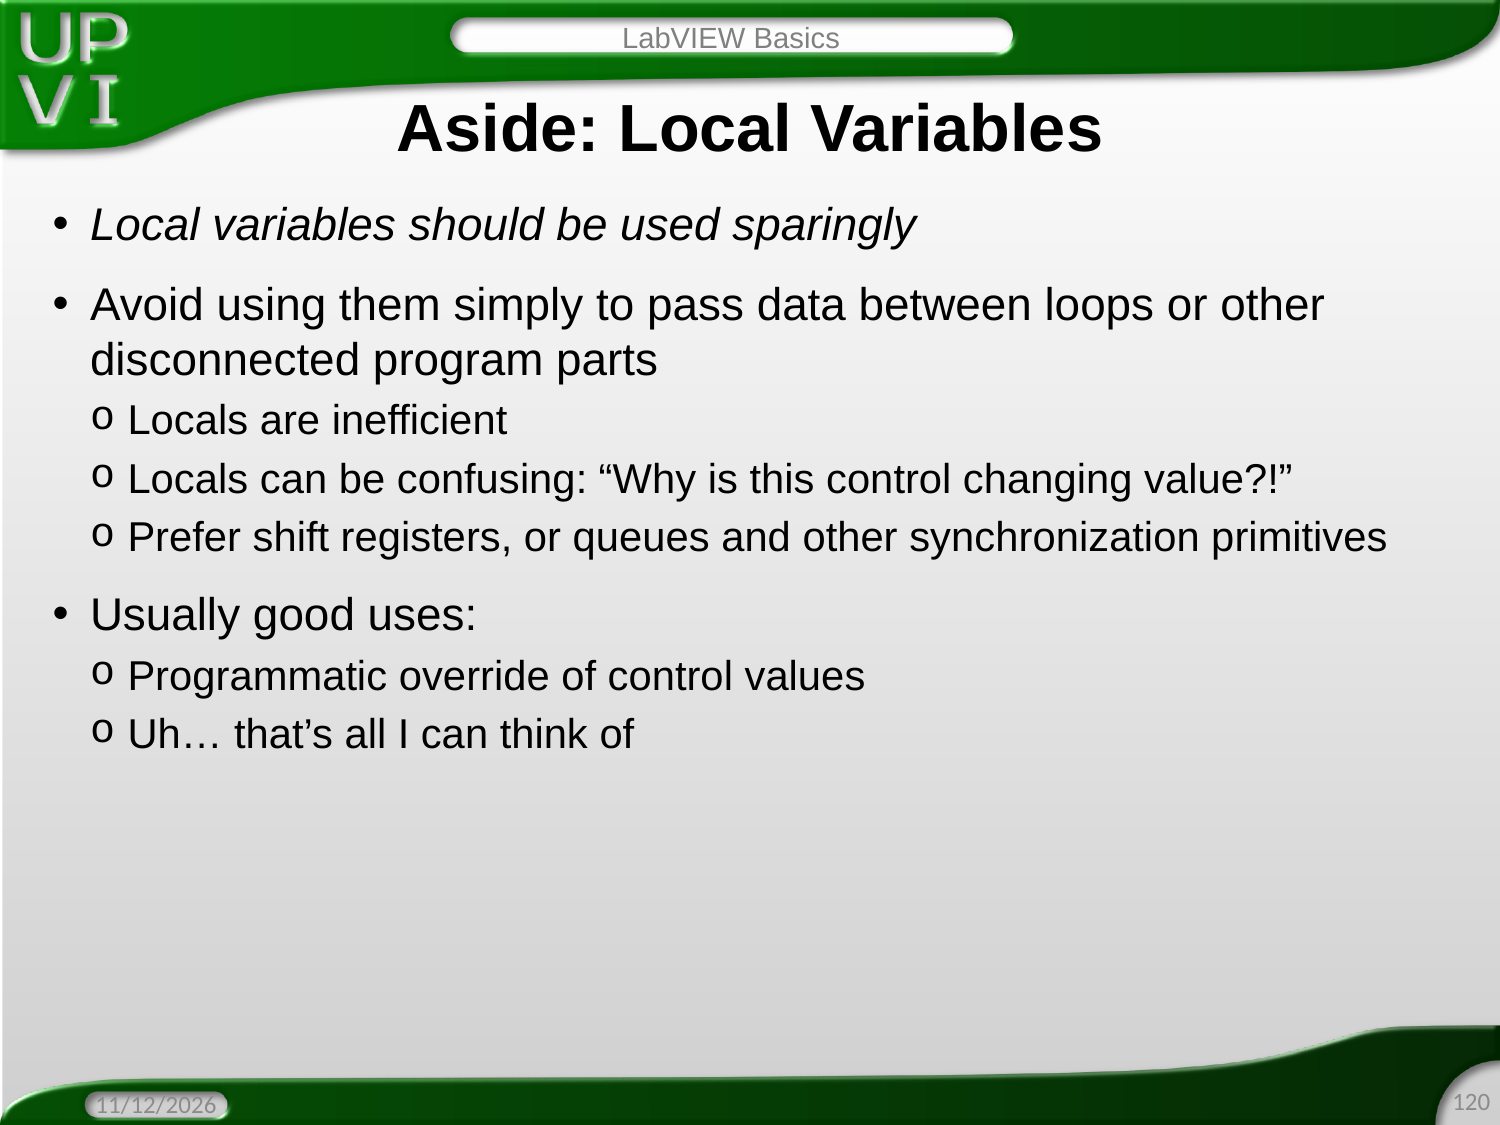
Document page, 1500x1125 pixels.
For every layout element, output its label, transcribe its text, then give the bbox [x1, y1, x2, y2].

picture [0, 0, 1500, 1125]
list Local variables should be used sparingly Avoid using them simply to pass data between loops or other disconnected program parts Locals are inefficient Locals can be confusing: “Why is this control changing value?!” Prefer shift registers, or queues and other synchronization primitives Usually good uses: Programmatic override of control values Uh… that’s all I can think of [37, 187, 1450, 1050]
footer LabVIEW Basics [450, 6, 1013, 67]
slide_number 120 [1155, 1069, 1500, 1125]
title Aside: Local Variables [75, 75, 1425, 175]
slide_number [75, 1073, 238, 1125]
